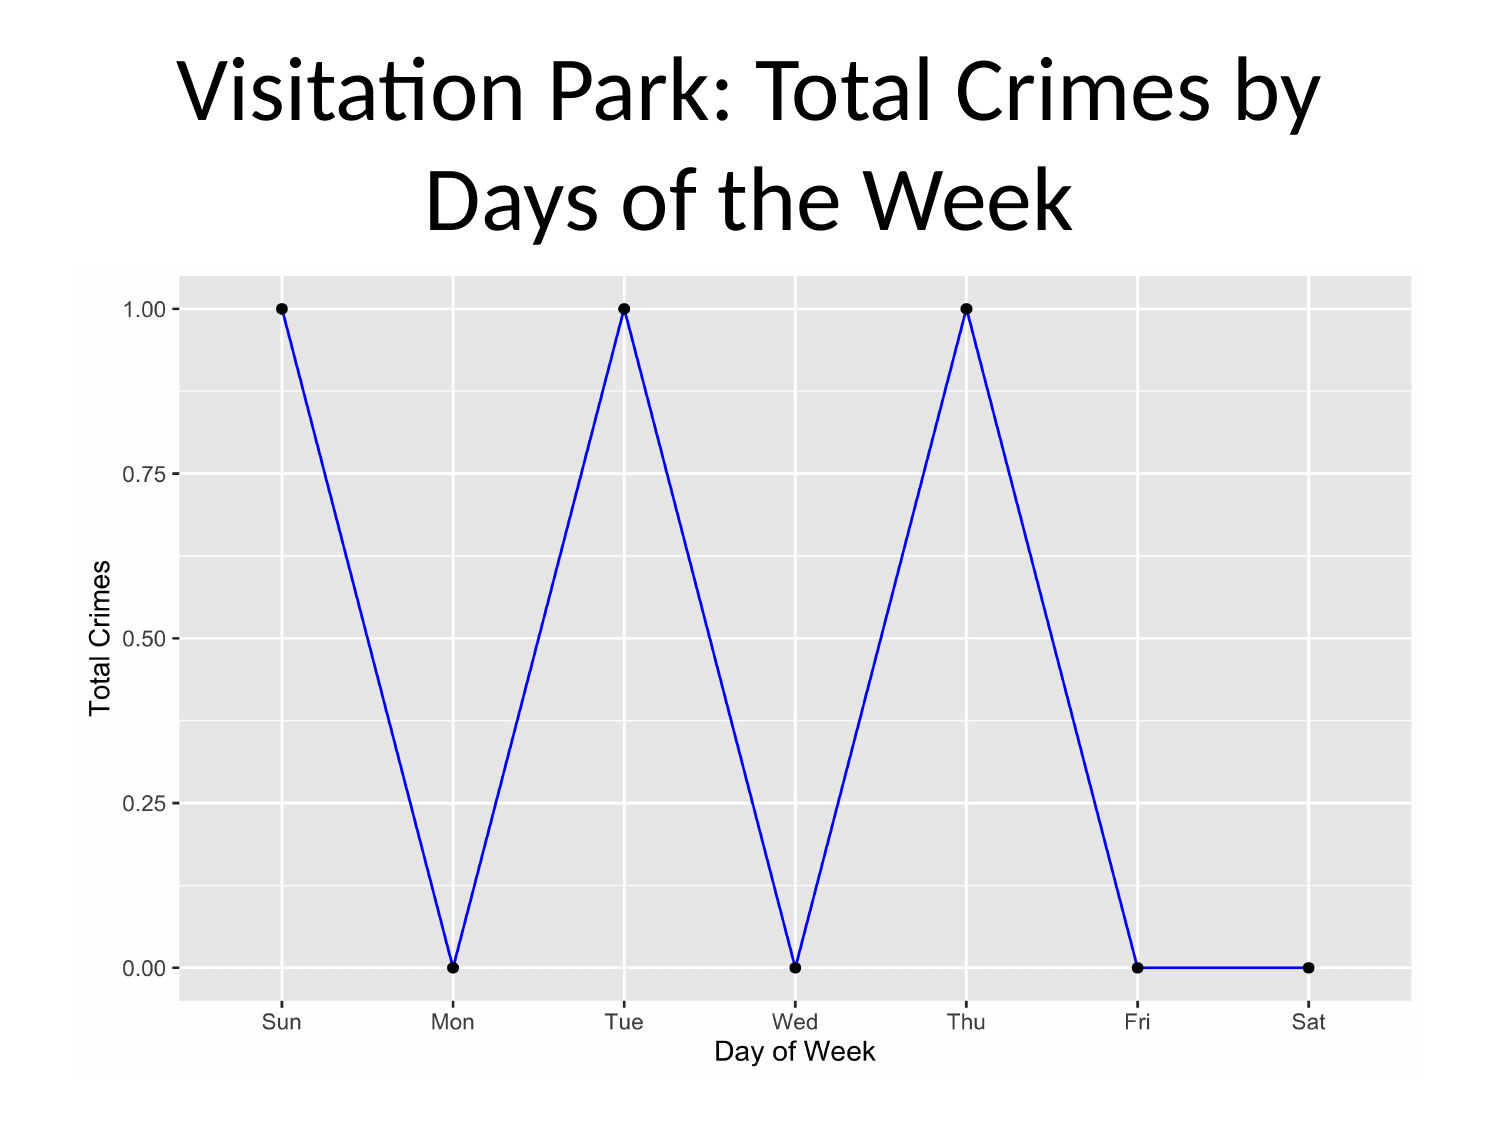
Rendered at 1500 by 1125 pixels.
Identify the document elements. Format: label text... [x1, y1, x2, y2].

title Visitation Park: Total Crimes by Days of the Week [75, 45, 1425, 233]
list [74, 262, 1426, 1081]
